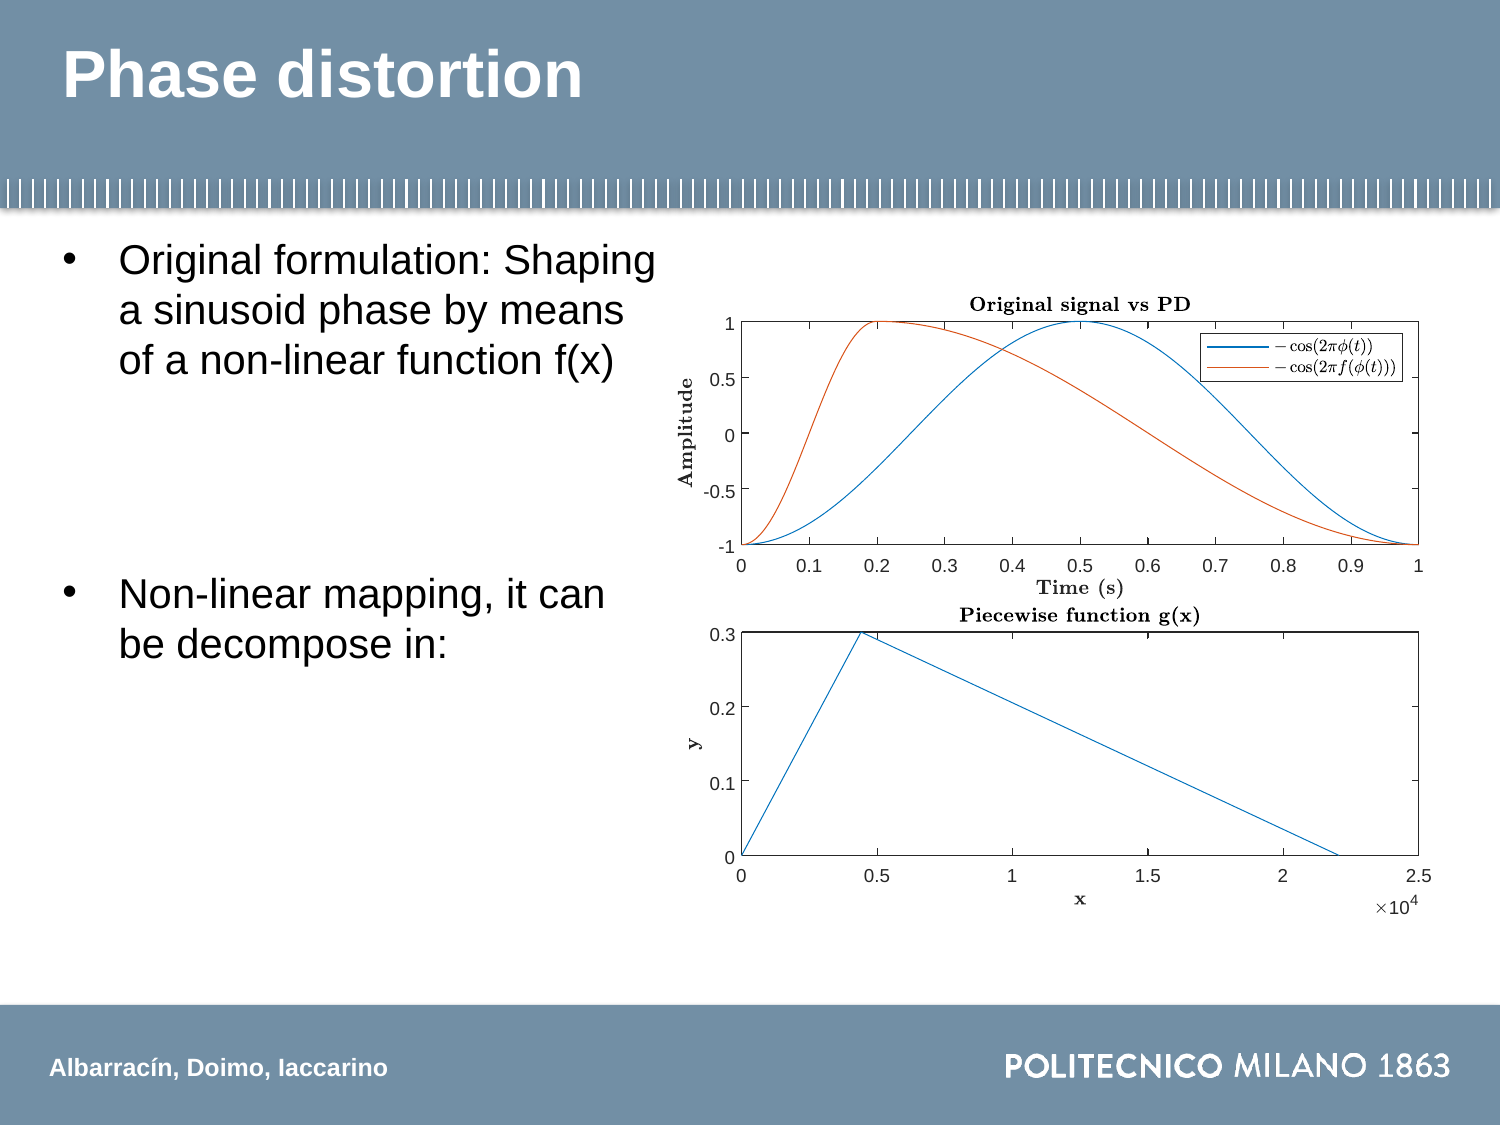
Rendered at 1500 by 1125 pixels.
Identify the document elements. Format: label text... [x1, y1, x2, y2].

picture [627, 272, 1500, 927]
title Phase distortion [47, 22, 1455, 161]
picture [999, 1041, 1456, 1089]
